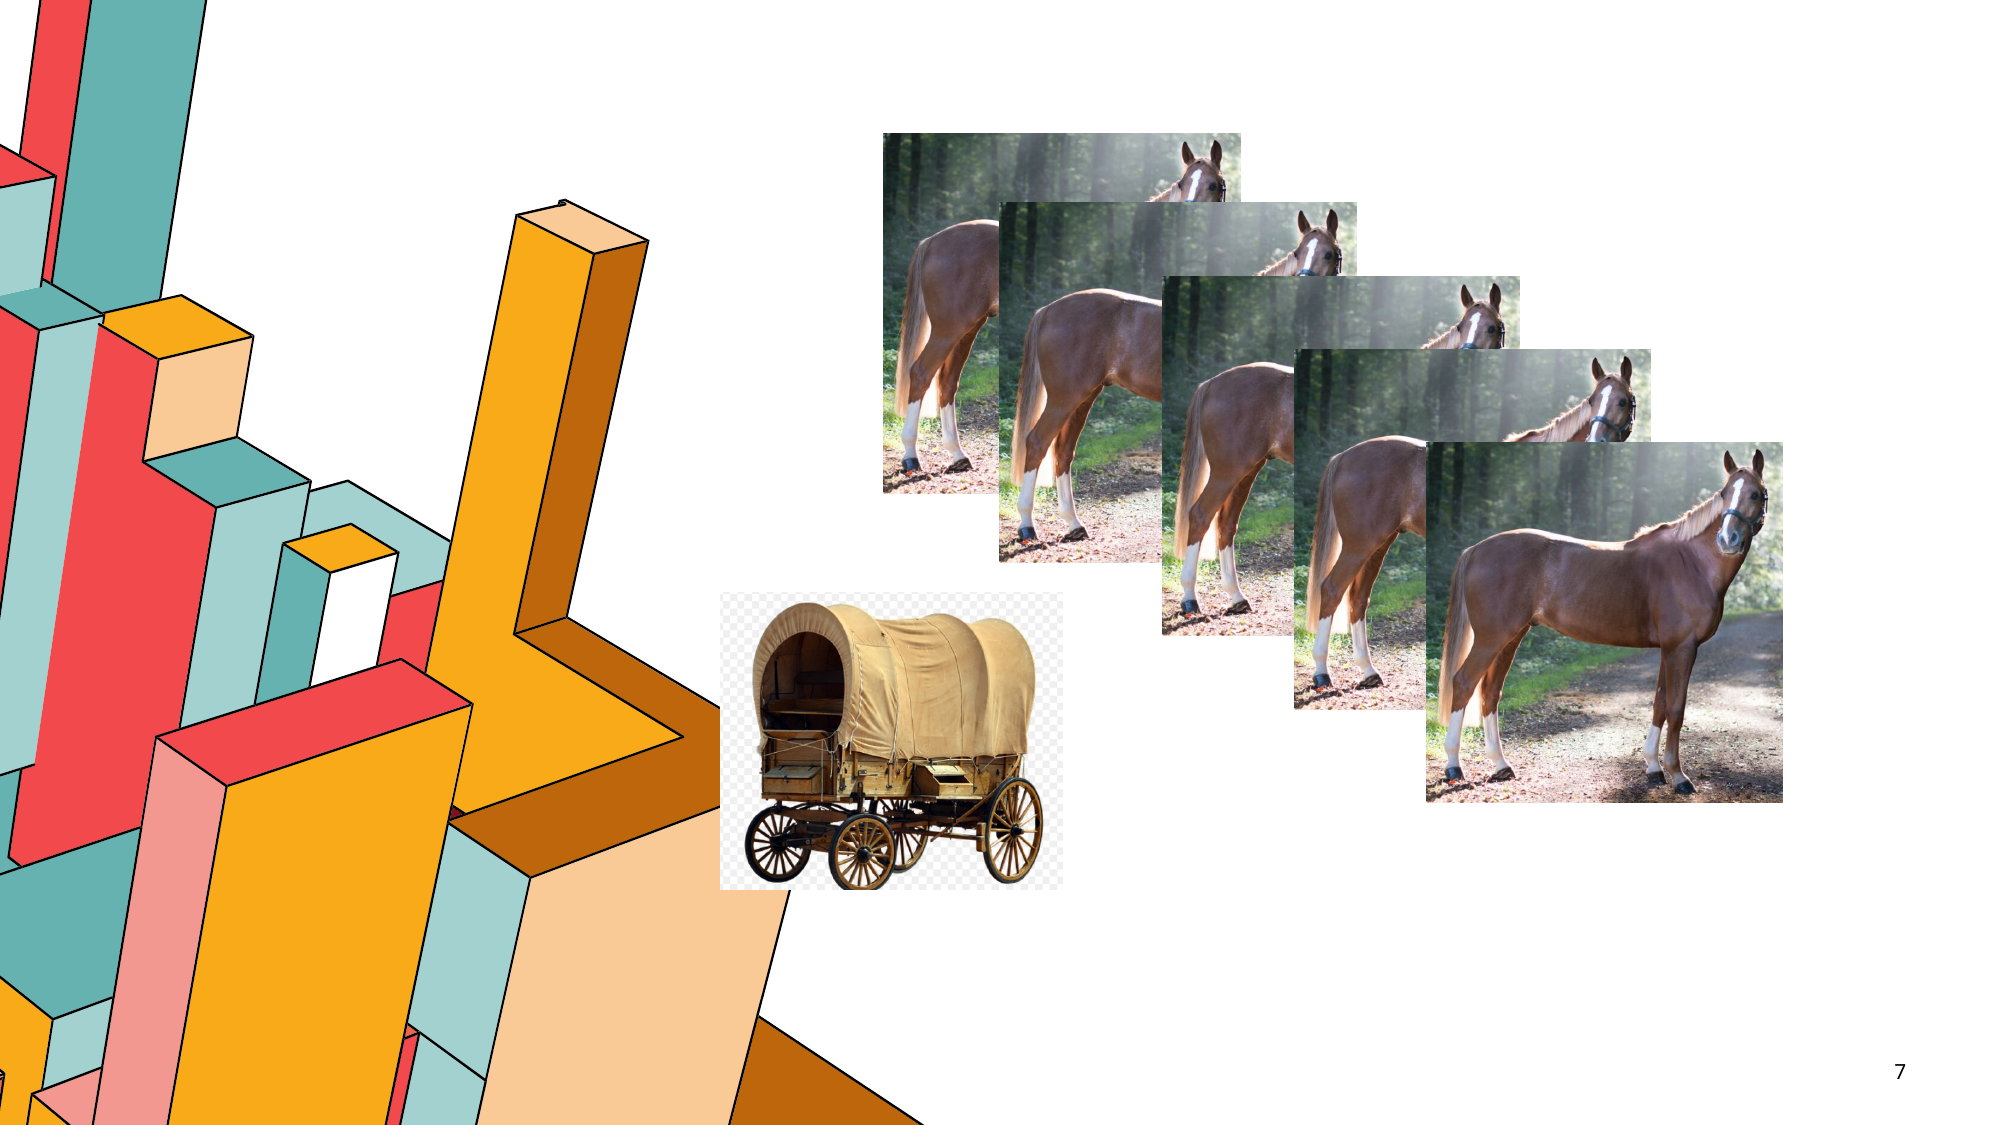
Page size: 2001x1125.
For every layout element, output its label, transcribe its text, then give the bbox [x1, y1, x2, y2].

picture [883, 133, 1783, 803]
slide_number 7 [1651, 1042, 1922, 1103]
picture [720, 592, 1063, 890]
